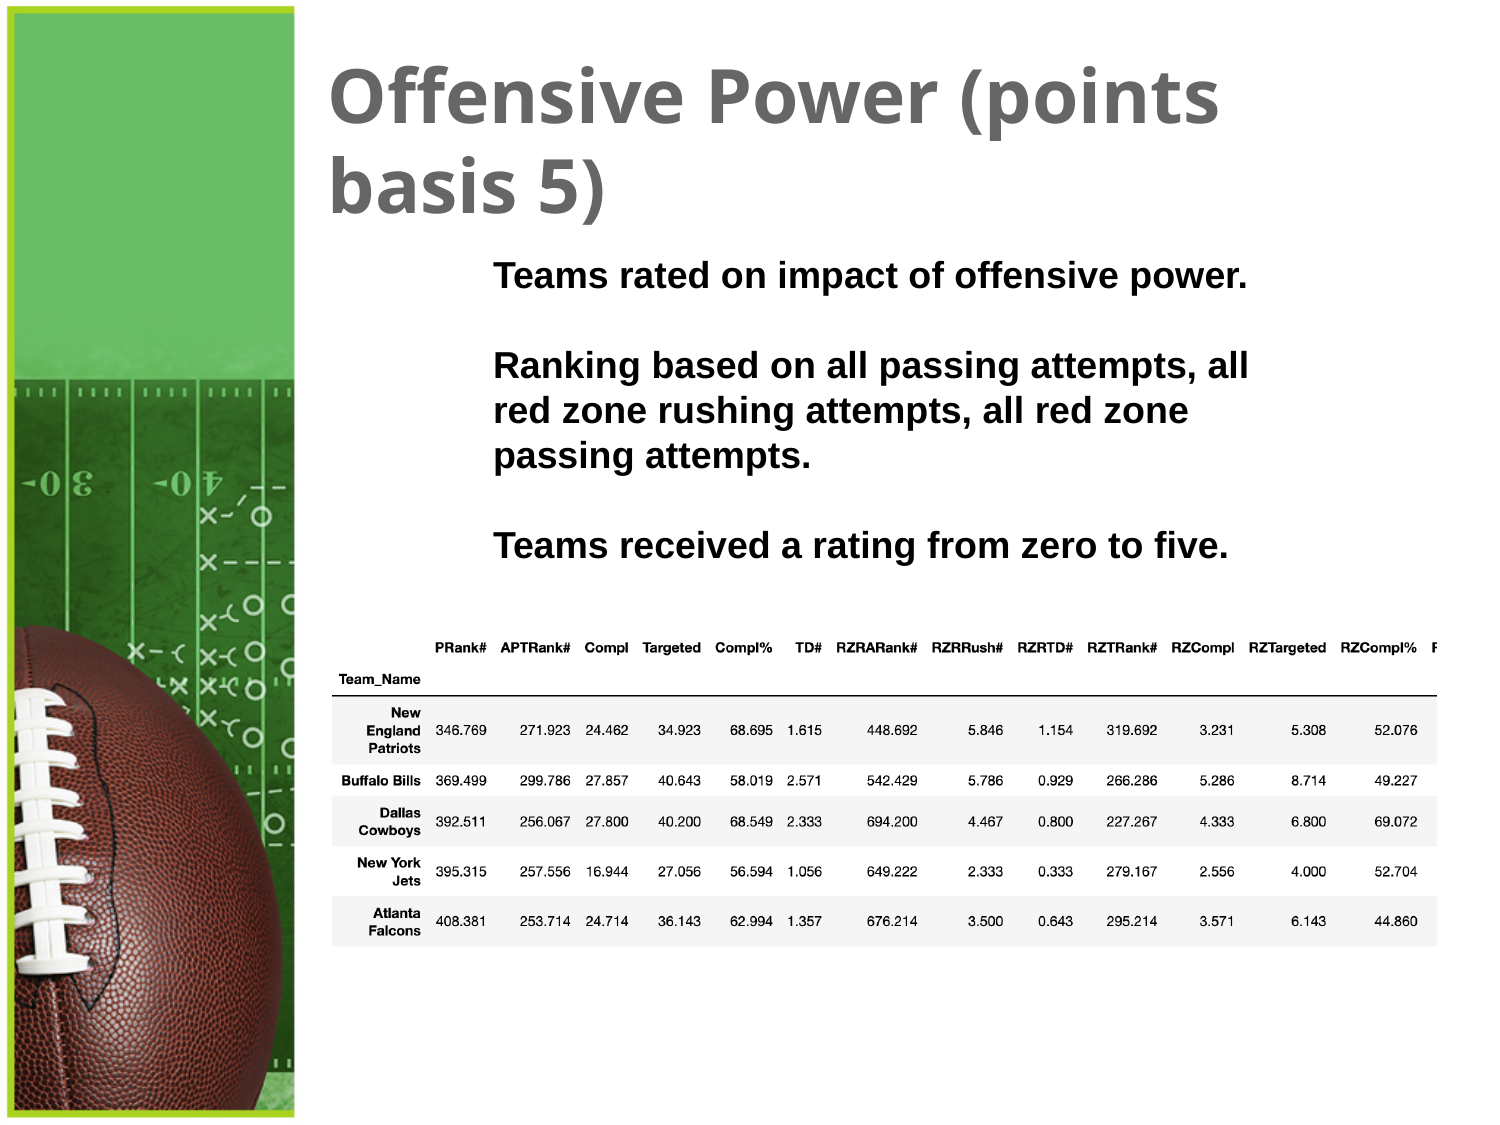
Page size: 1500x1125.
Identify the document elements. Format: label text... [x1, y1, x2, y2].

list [324, 621, 1437, 954]
picture [0, 0, 1500, 1125]
text_box Teams rated on impact of offensive power. Ranking based on all passing attempts, all red zone rushing attempts, all red zone passing attempts. Teams received a rating from zero to five. [478, 243, 1270, 574]
title Offensive Power (points basis 5) [312, 45, 1414, 233]
